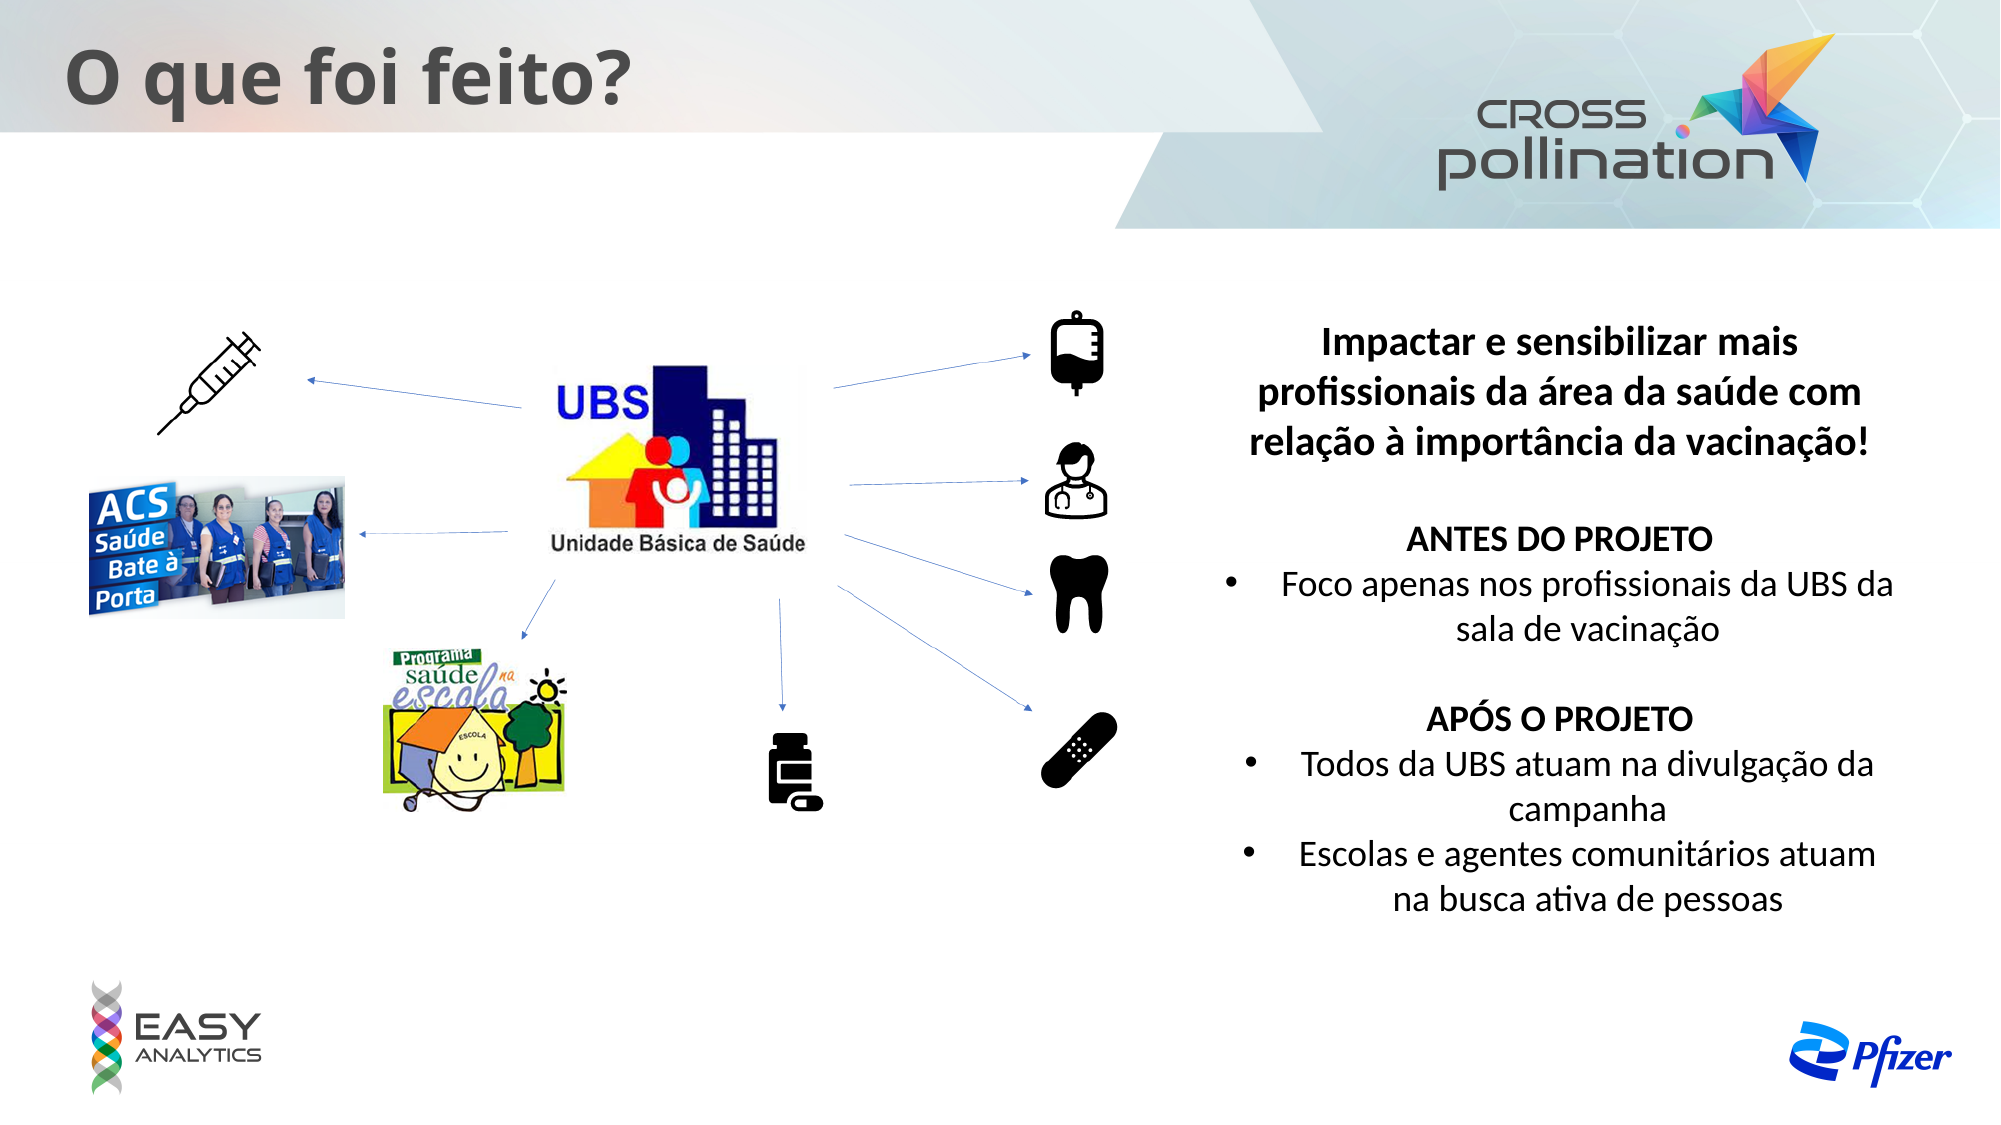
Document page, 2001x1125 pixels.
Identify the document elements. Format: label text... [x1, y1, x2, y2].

picture [0, 0, 2000, 1125]
text_box Impactar e sensibilizar mais profissionais da área da saúde com relação à importância da vacinação! ANTES DO PROJETO Foco apenas nos profissionais da UBS da sala de vacinação APÓS O PROJETO Todos da UBS atuam na divulgação da campanha Escolas e agentes comunitários atuam na busca ativa de pessoas [1209, 306, 1911, 927]
text_box O que foi feito? [48, 22, 1171, 127]
